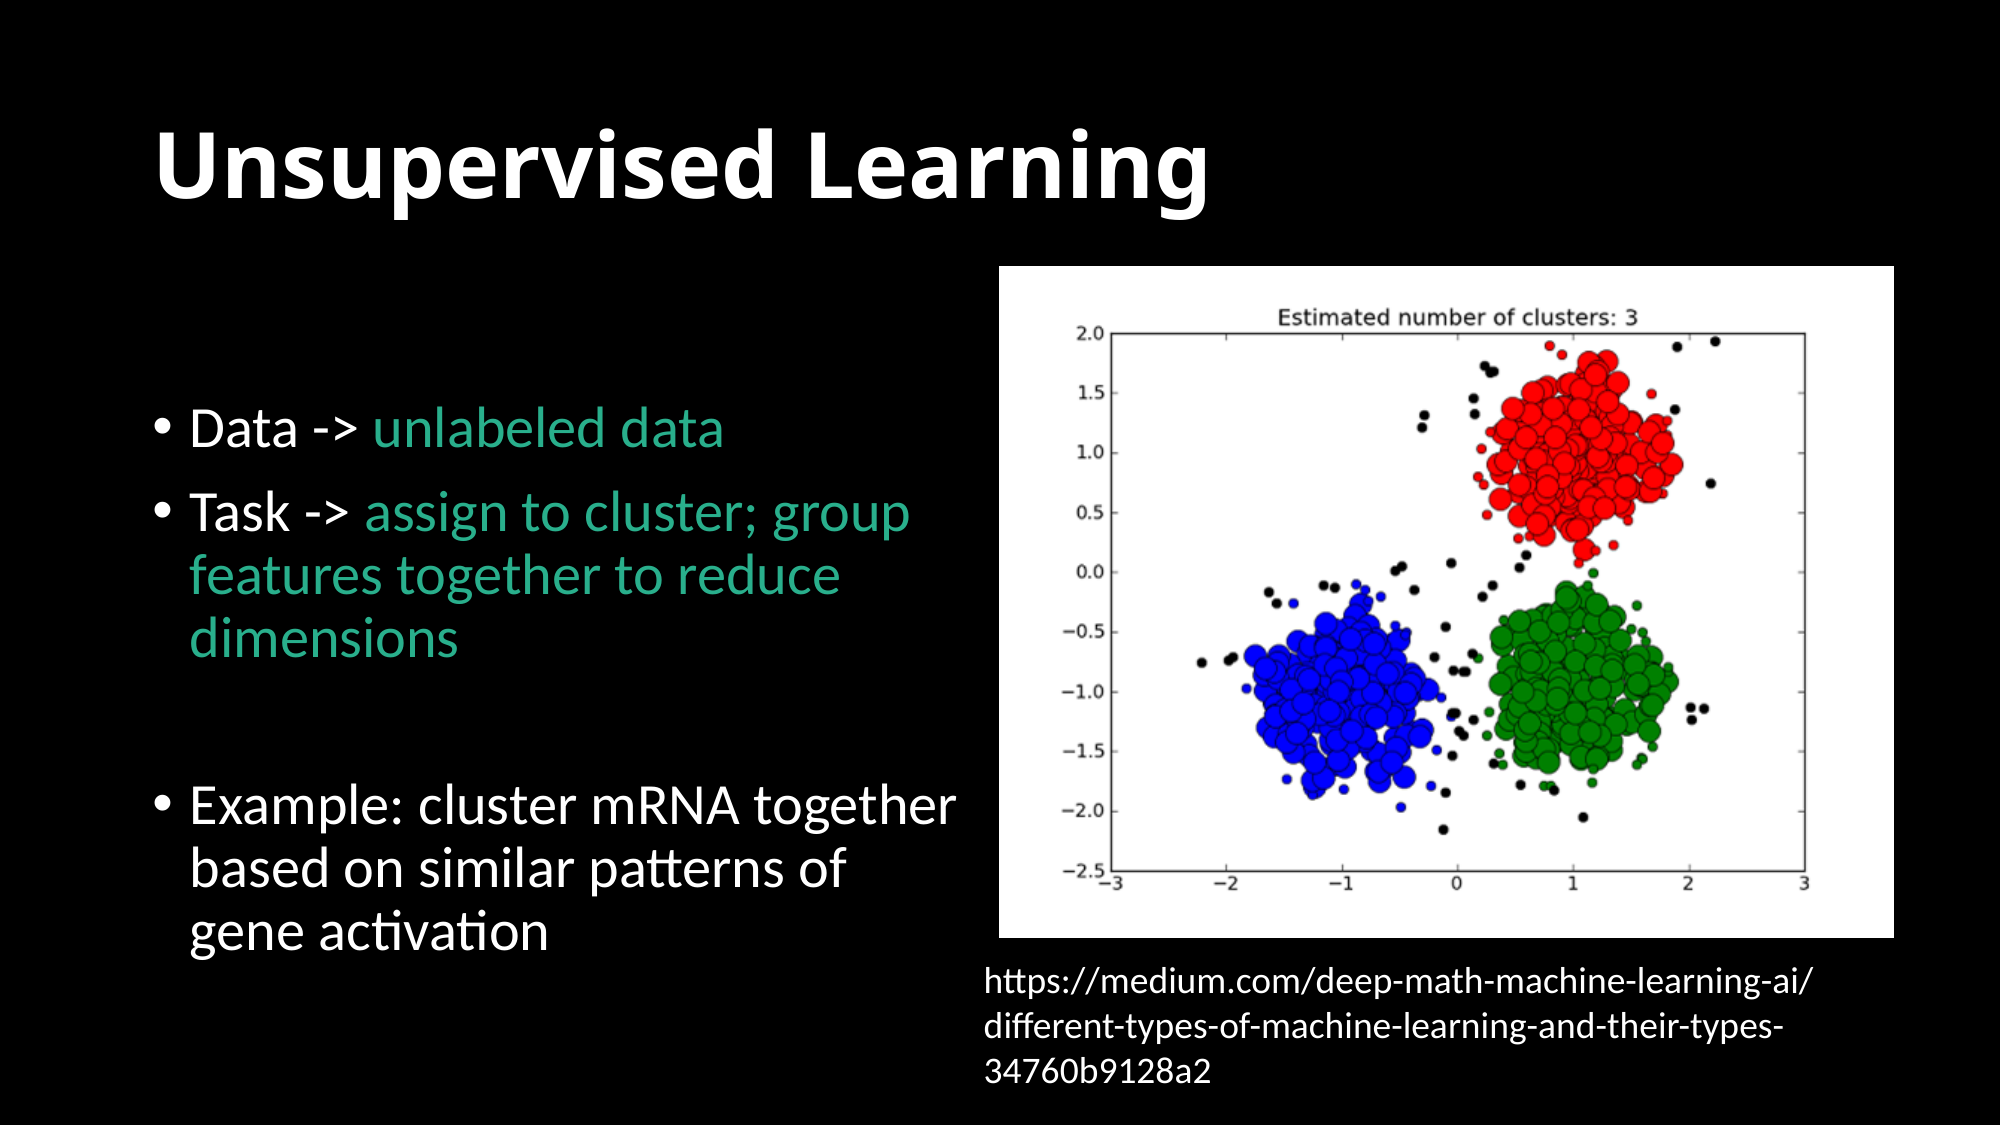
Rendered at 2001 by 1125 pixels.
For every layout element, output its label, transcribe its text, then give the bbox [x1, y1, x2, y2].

list Data -> unlabeled data Task -> assign to cluster; group features together to reduce dimensions Example: cluster mRNA together based on similar patterns of gene activation [137, 299, 988, 1014]
text_box https://medium.com/deep-math-machine-learning-ai/different-types-of-machine-learning-and-their-types-34760b9128a2 [968, 948, 1969, 1099]
title Unsupervised Learning [137, 59, 1863, 278]
picture [999, 266, 1894, 938]
